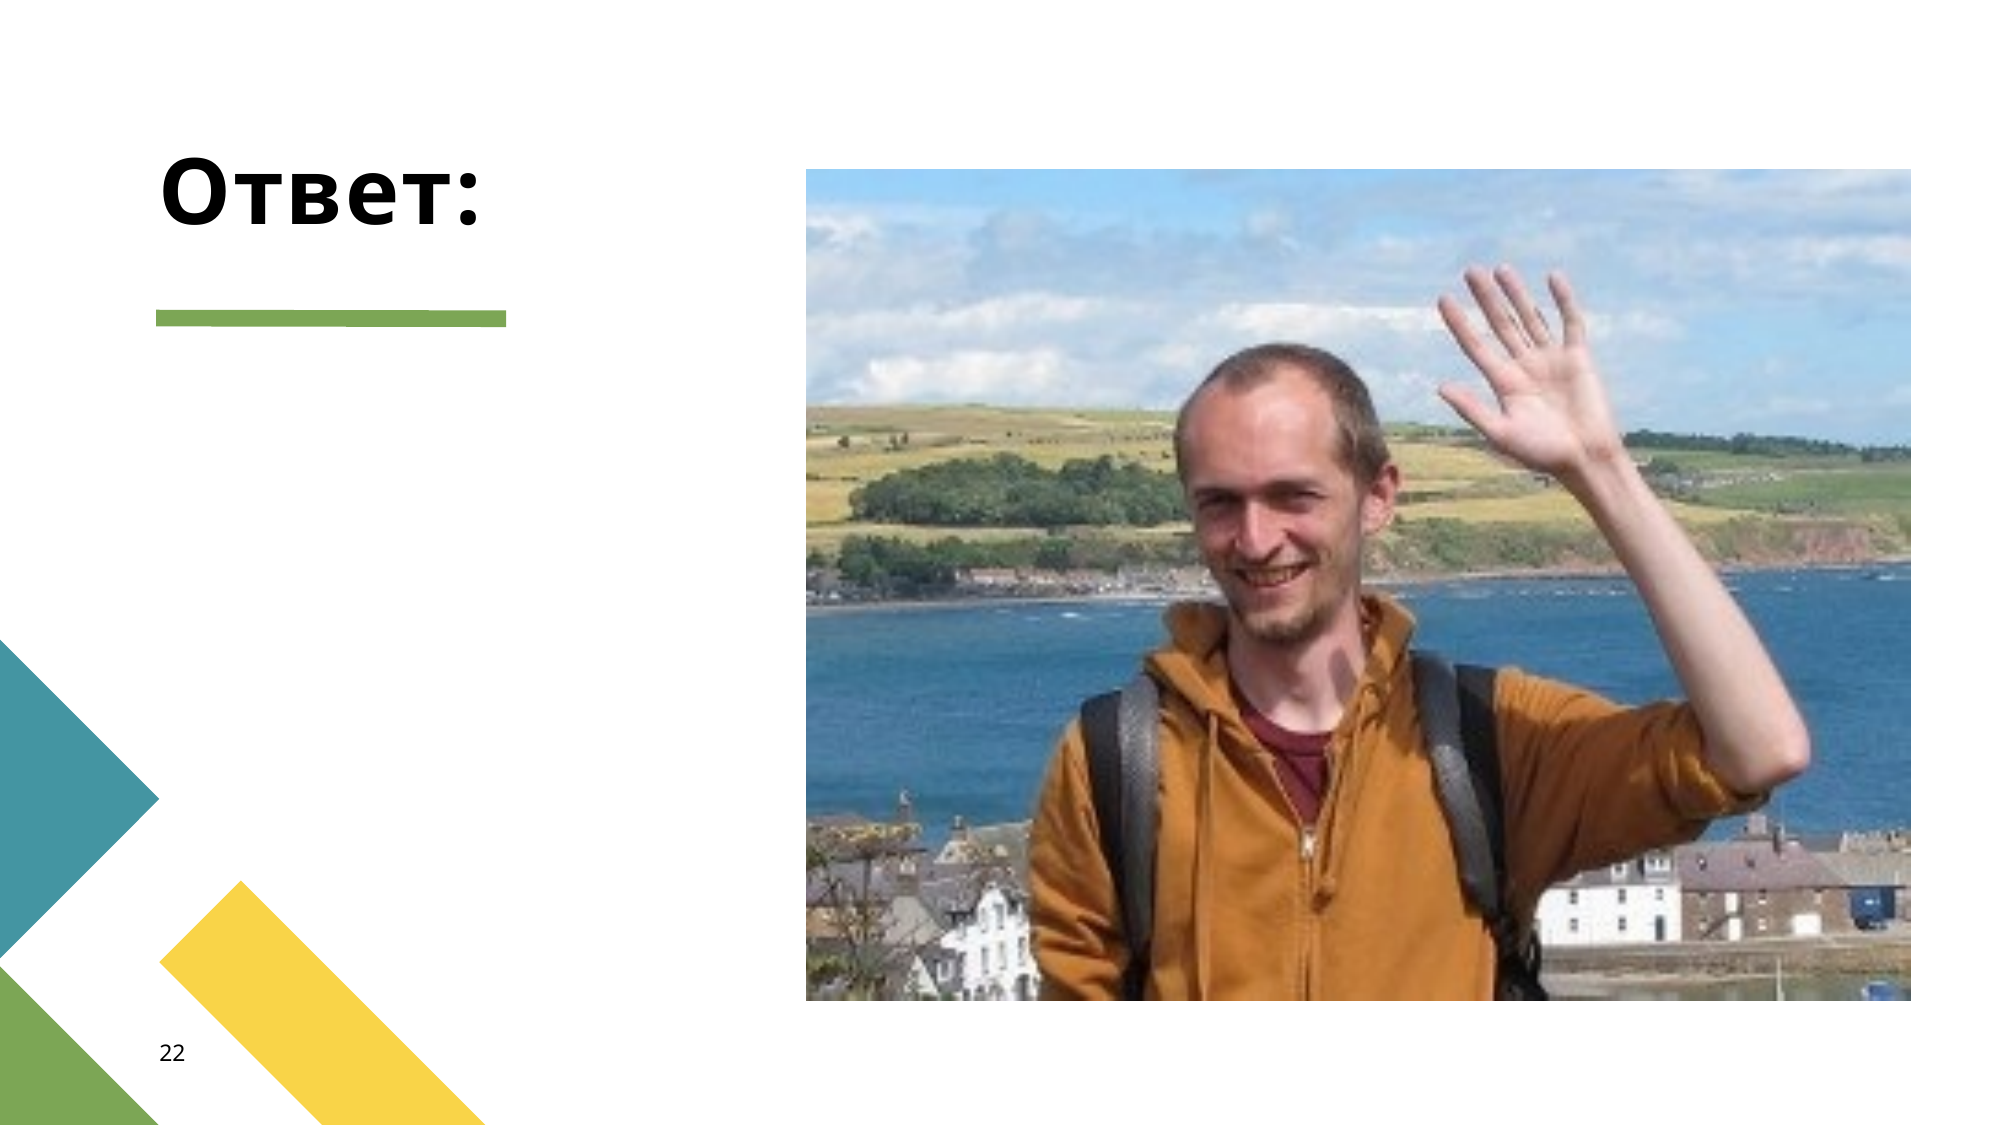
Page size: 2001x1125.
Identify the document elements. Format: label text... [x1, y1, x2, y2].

slide_number 22 [159, 1038, 246, 1080]
title Ответ: [158, 144, 969, 245]
picture [806, 0, 2000, 1125]
